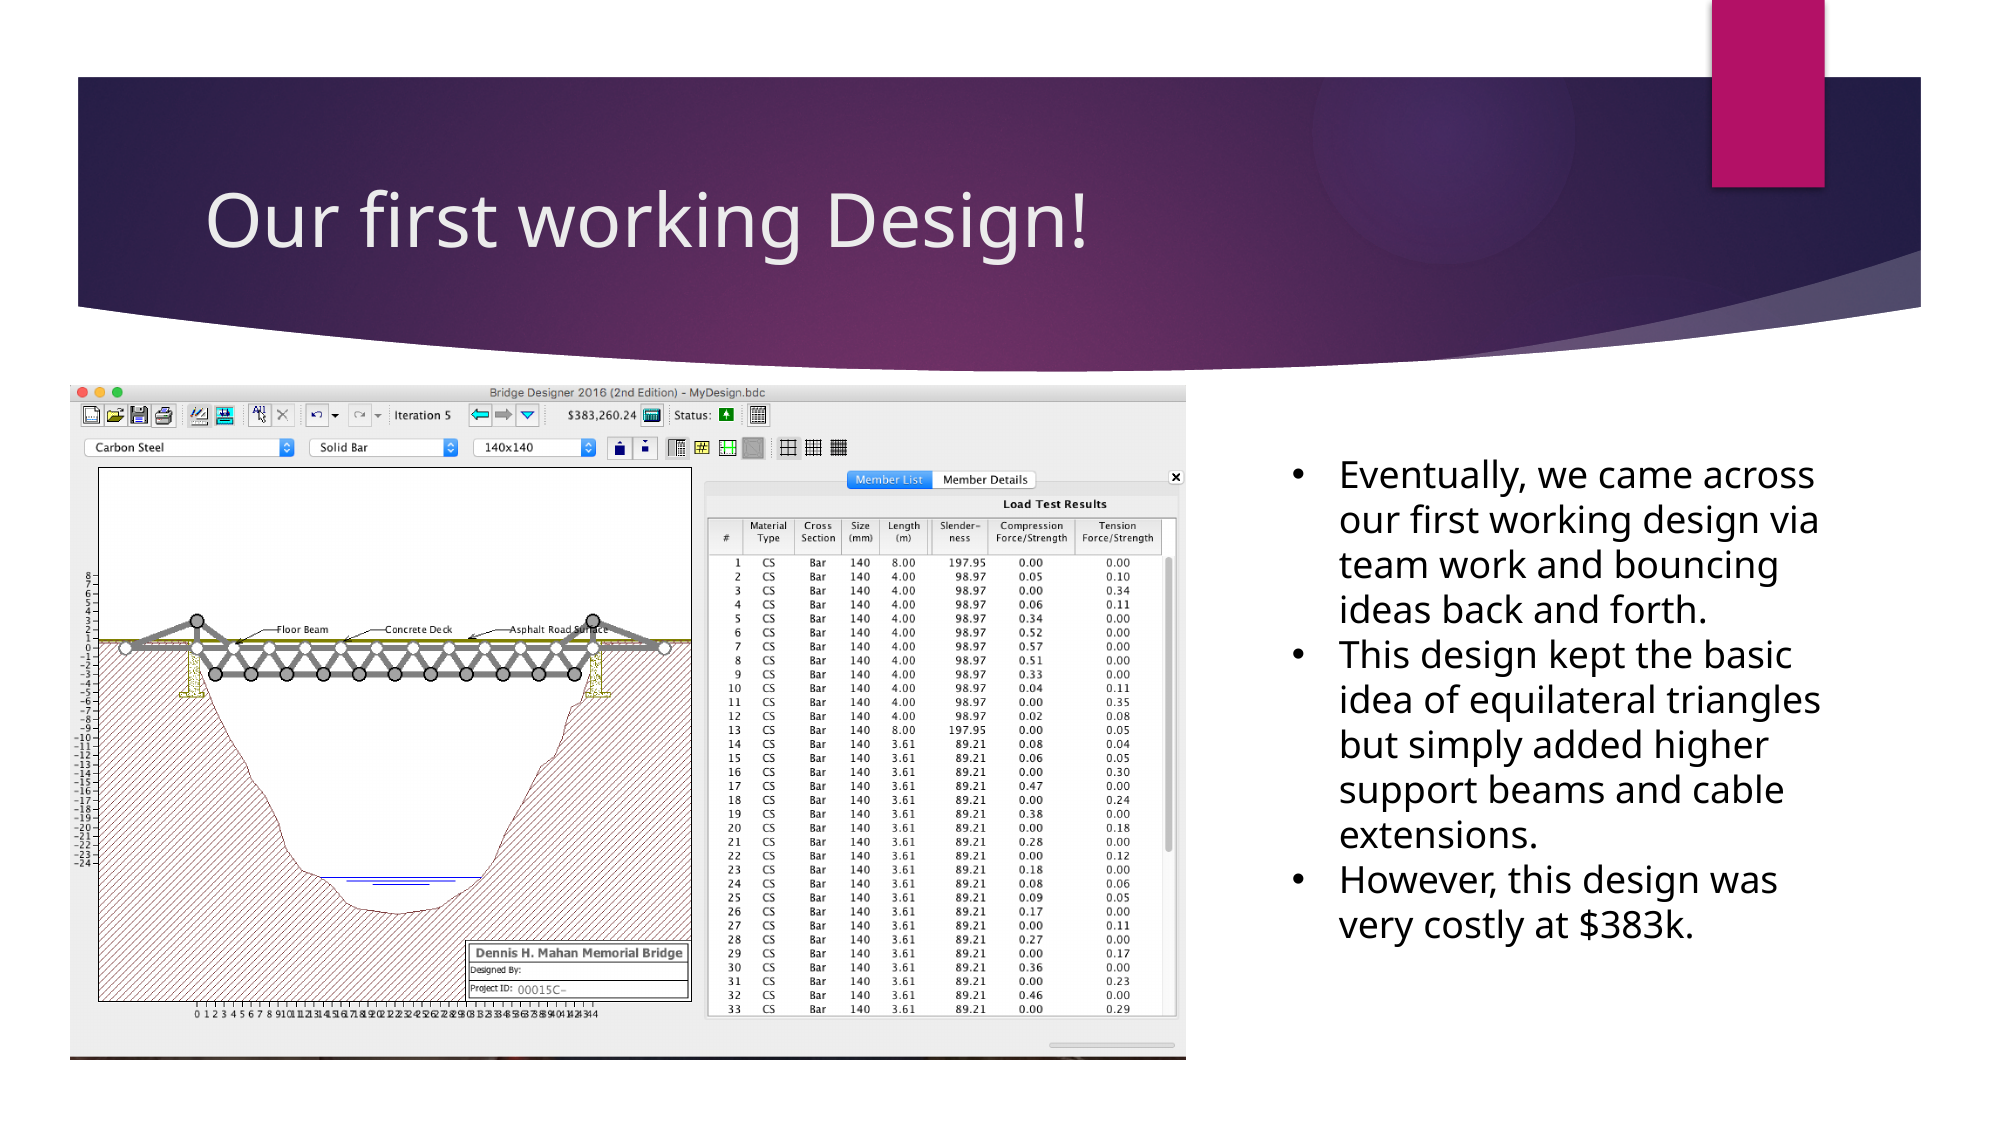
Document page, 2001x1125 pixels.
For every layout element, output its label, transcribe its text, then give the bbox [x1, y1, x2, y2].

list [69, 384, 1186, 1060]
title Our first working Design! [189, 159, 1627, 276]
text_box Eventually, we came across our first working design via team work and bouncing ideas back and forth. This design kept the basic idea of equilateral triangles but simply added higher support beams and cable extensions. However, this design was very costly at $383k. [1277, 443, 1848, 953]
